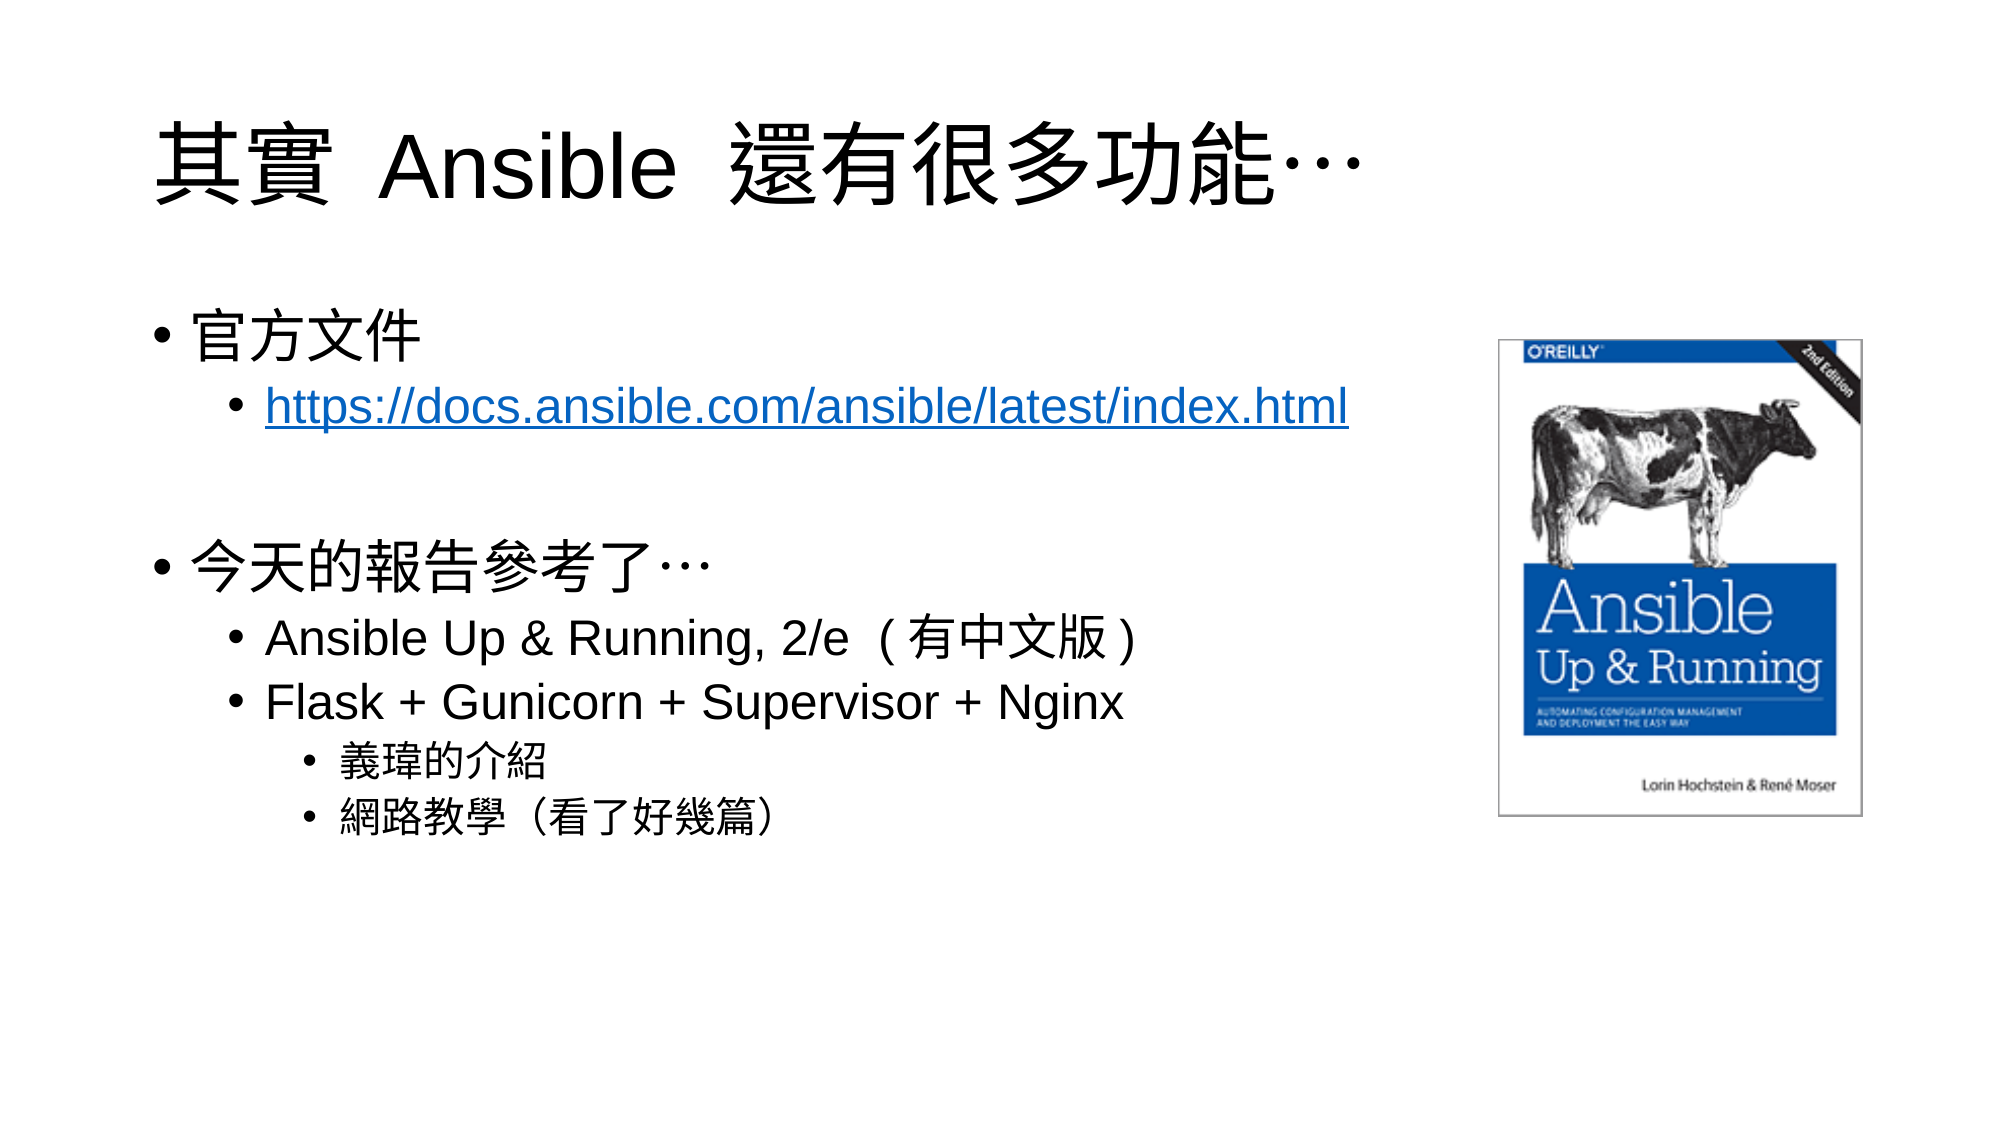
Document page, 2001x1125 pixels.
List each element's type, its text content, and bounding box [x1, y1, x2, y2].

picture [1498, 339, 1863, 817]
list 官方文件 https://docs.ansible.com/ansible/latest/index.html 今天的報告參考了… Ansible Up & Running, 2/e (有中文版) Flask + Gunicorn + Supervisor + Nginx 義瑋的介紹 網路教學（看了好幾篇） [137, 299, 1863, 1014]
title 其實 Ansible 還有很多功能… [137, 59, 1863, 278]
